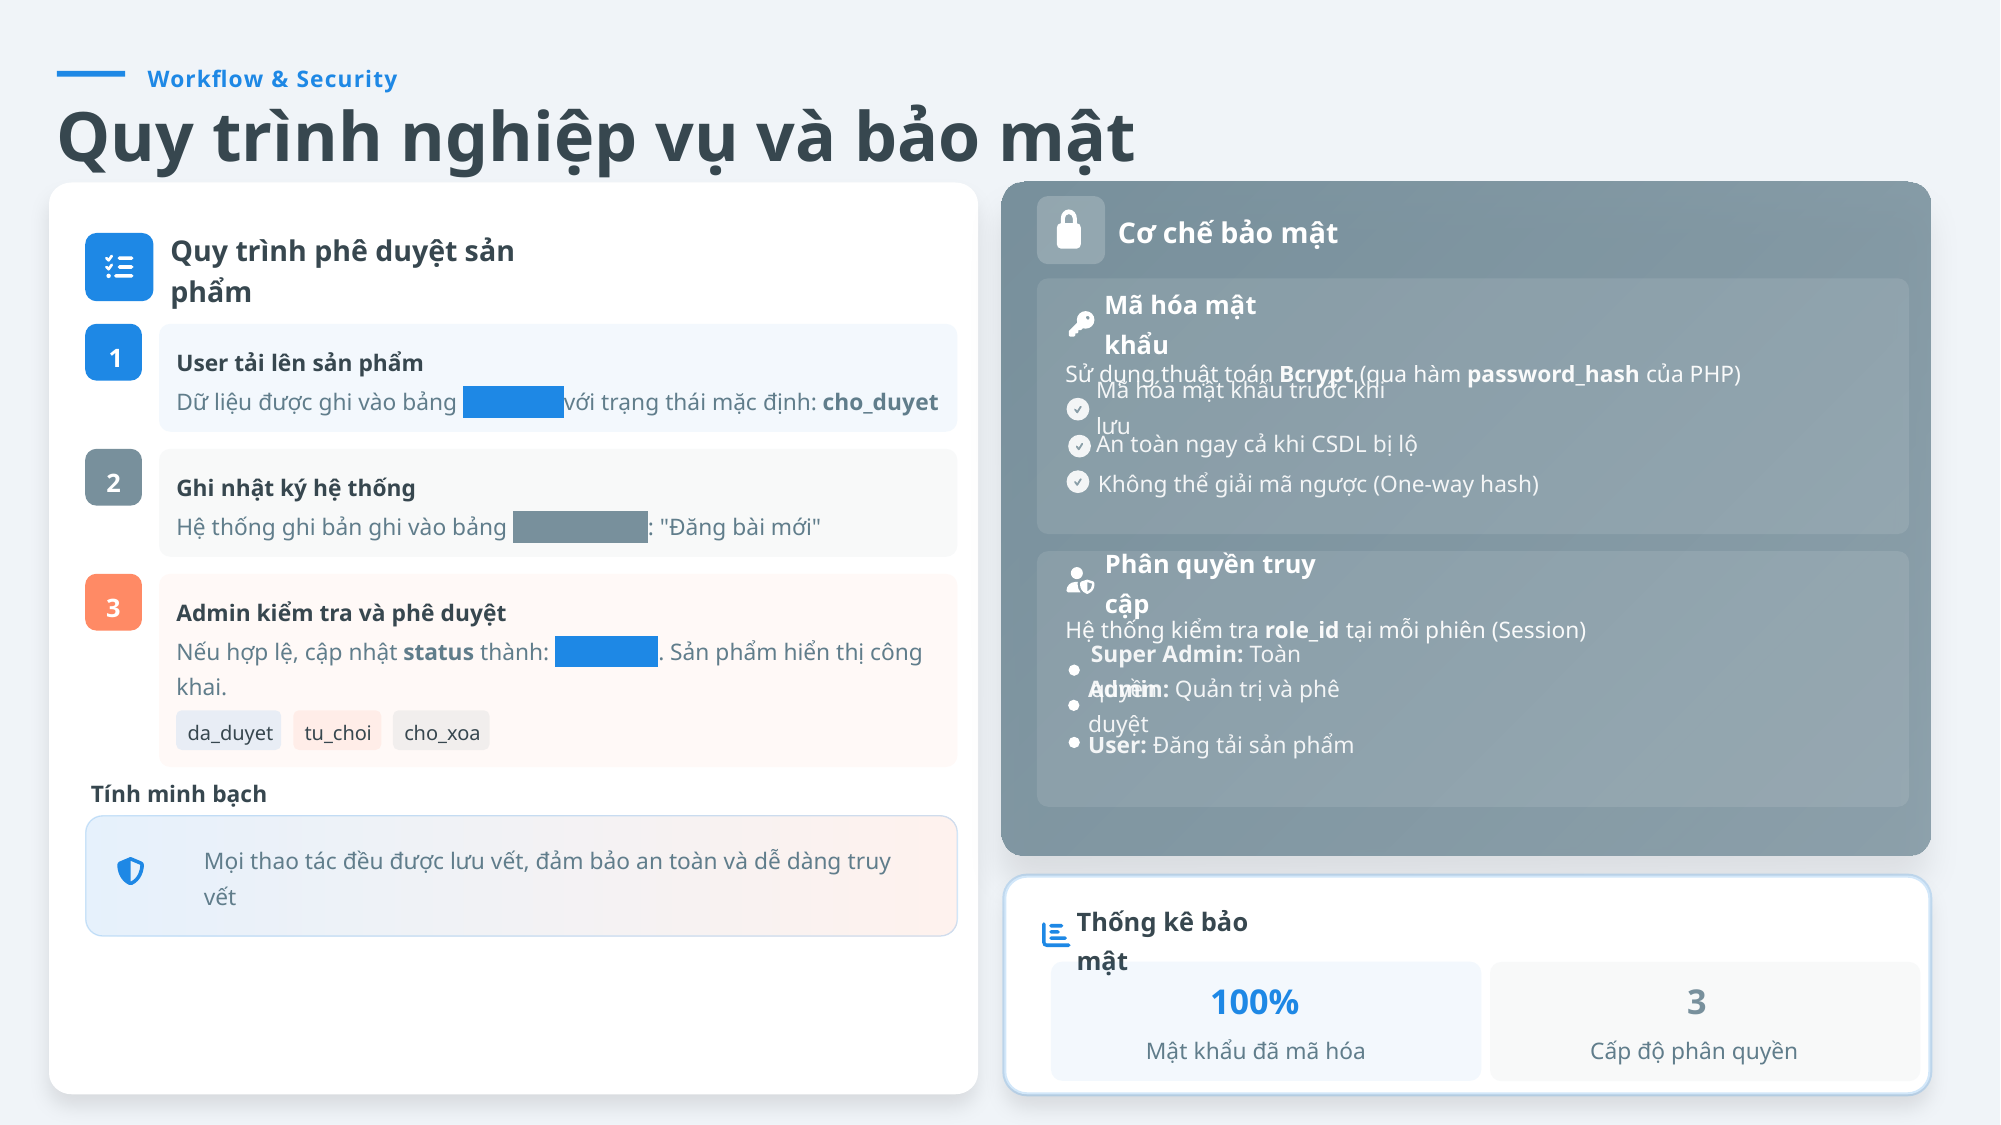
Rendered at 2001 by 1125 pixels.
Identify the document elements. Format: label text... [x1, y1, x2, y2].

text_box [159, 448, 958, 557]
text_box [1066, 579, 1095, 594]
text_box [1070, 567, 1083, 580]
text_box [1036, 278, 1910, 535]
text_box [85, 448, 142, 506]
text_box [1036, 196, 1106, 265]
text_box An toàn ngay cả khi CSDL bị lộ [1096, 422, 1429, 457]
text_box [1036, 551, 1910, 807]
text_box [117, 256, 134, 260]
text_box Workflow & Security [147, 56, 449, 91]
text_box [1042, 922, 1071, 948]
text_box [1490, 961, 1921, 1082]
text_box Super Admin: Toàn quyền [1090, 649, 1373, 684]
text_box Mọi thao tác đều được lưu vết, đảm bảo an toàn và dễ dàng truy vết [203, 857, 924, 892]
text_box Mật khẩu đã mã hóa [1052, 1029, 1460, 1064]
text_box 3 [1490, 975, 1904, 1022]
text_box User tải lên sản phẩm [176, 340, 952, 375]
text_box Tính minh bạch [90, 771, 812, 806]
text_box [1066, 470, 1090, 494]
text_box Hệ thống ghi bản ghi vào bảng activity_logs : "Đăng bài mới" [176, 505, 952, 540]
text_box Thống kê bảo mật [1076, 916, 1303, 956]
text_box [1004, 875, 1931, 1095]
text_box [159, 323, 958, 432]
text_box [85, 323, 142, 381]
text_box Mã hóa mật khẩu [1104, 299, 1321, 340]
text_box [85, 573, 142, 631]
text_box Phân quyền truy cập [1105, 558, 1360, 599]
text_box Cấp độ phân quyền [1490, 1029, 1898, 1064]
text_box User: Đăng tải sản phẩm [1088, 723, 1356, 758]
text_box [1068, 311, 1095, 337]
text_box Dữ liệu được ghi vào bảng products với trạng thái mặc định: cho_duyet [176, 380, 952, 415]
text_box [1068, 699, 1080, 712]
text_box 3 [106, 582, 135, 623]
text_box Admin kiểm tra và phê duyệt [176, 590, 952, 625]
text_box [1001, 181, 1931, 856]
text_box tu_choi [293, 710, 392, 750]
text_box [56, 70, 126, 77]
text_box Hệ thống kiểm tra role_id tại mỗi phiên (Session) [1065, 608, 1904, 643]
text_box [49, 182, 979, 1095]
text_box cho_xoa [392, 710, 500, 750]
text_box [85, 815, 958, 937]
text_box Không thể giải mã ngược (One-way hash) [1098, 461, 1543, 496]
text_box [1066, 397, 1090, 421]
text_box [1068, 736, 1080, 749]
text_box [1056, 209, 1081, 249]
text_box [113, 274, 134, 278]
text_box Admin: Quản trị và phê duyệt [1088, 684, 1405, 719]
text_box 100% [1048, 976, 1462, 1022]
text_box 1 [108, 332, 132, 373]
text_box Sử dụng thuật toán Bcrypt (qua hàm password_hash của PHP) [1065, 352, 1904, 387]
text_box [105, 263, 113, 271]
text_box Quy trình nghiệp vụ và bảo mật [56, 107, 1978, 177]
text_box Nếu hợp lệ, cập nhật status thành: da_duyet . Sản phẩm hiển thị công khai. [176, 630, 952, 699]
text_box Ghi nhật ký hệ thống [176, 465, 952, 500]
text_box da_duyet [176, 710, 292, 750]
text_box [117, 857, 144, 885]
text_box [1068, 434, 1091, 458]
text_box Quy trình phê duyệt sản phẩm [170, 247, 591, 287]
text_box Cơ chế bảo mật [1117, 208, 1340, 249]
text_box [1068, 664, 1080, 676]
text_box [159, 573, 958, 768]
text_box 2 [106, 457, 134, 498]
text_box Mã hóa mật khẩu trước khi lưu [1096, 386, 1425, 421]
text_box [85, 232, 154, 302]
text_box [117, 265, 134, 269]
text_box [105, 254, 113, 262]
text_box [1050, 961, 1482, 1081]
